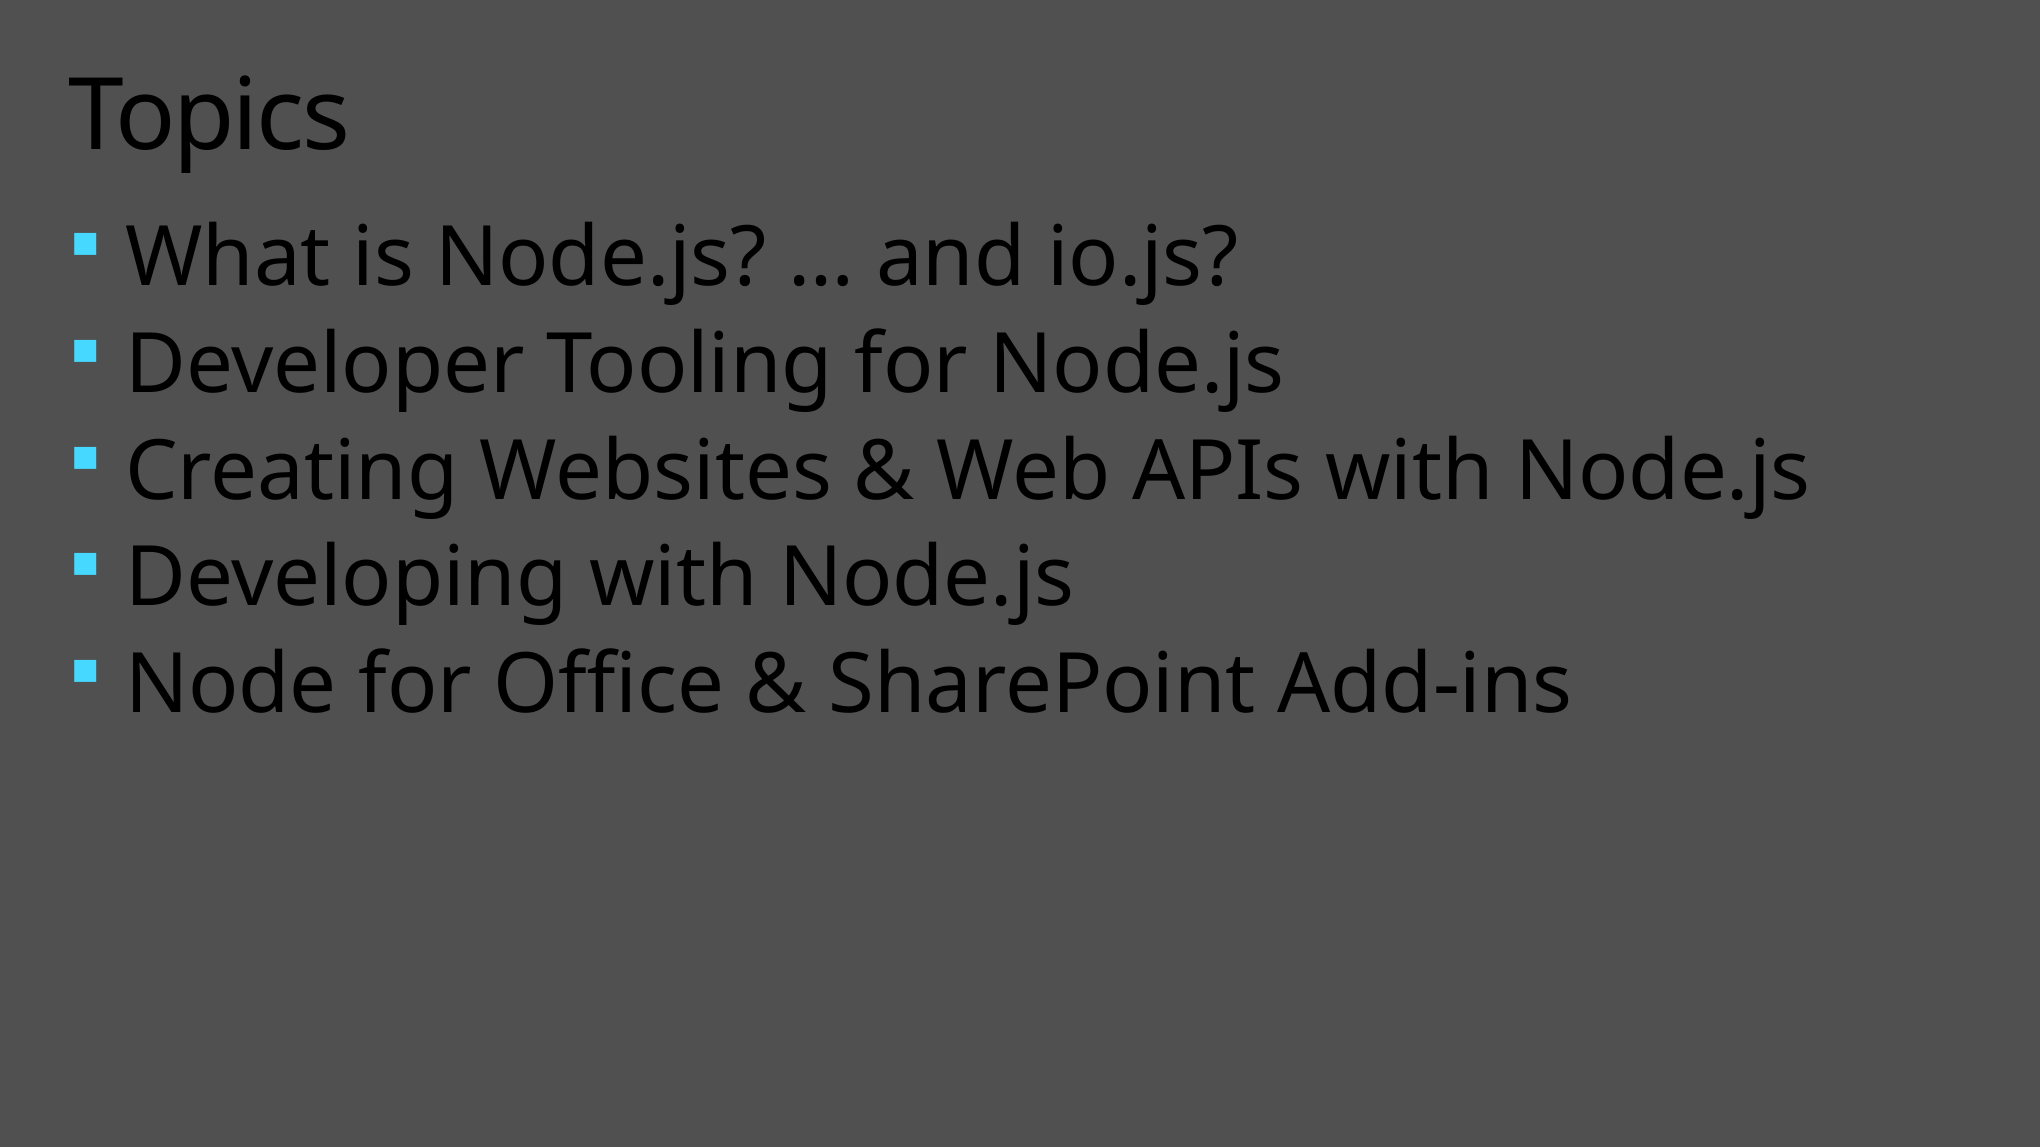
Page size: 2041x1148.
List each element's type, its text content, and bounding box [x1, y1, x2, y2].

title Topics [45, 48, 1996, 199]
list What is Node.js? … and io.js? Developer Tooling for Node.js Creating Websites & Web APIs with Node.js Developing with Node.js Node for Office & SharePoint Add-ins [45, 199, 1996, 543]
